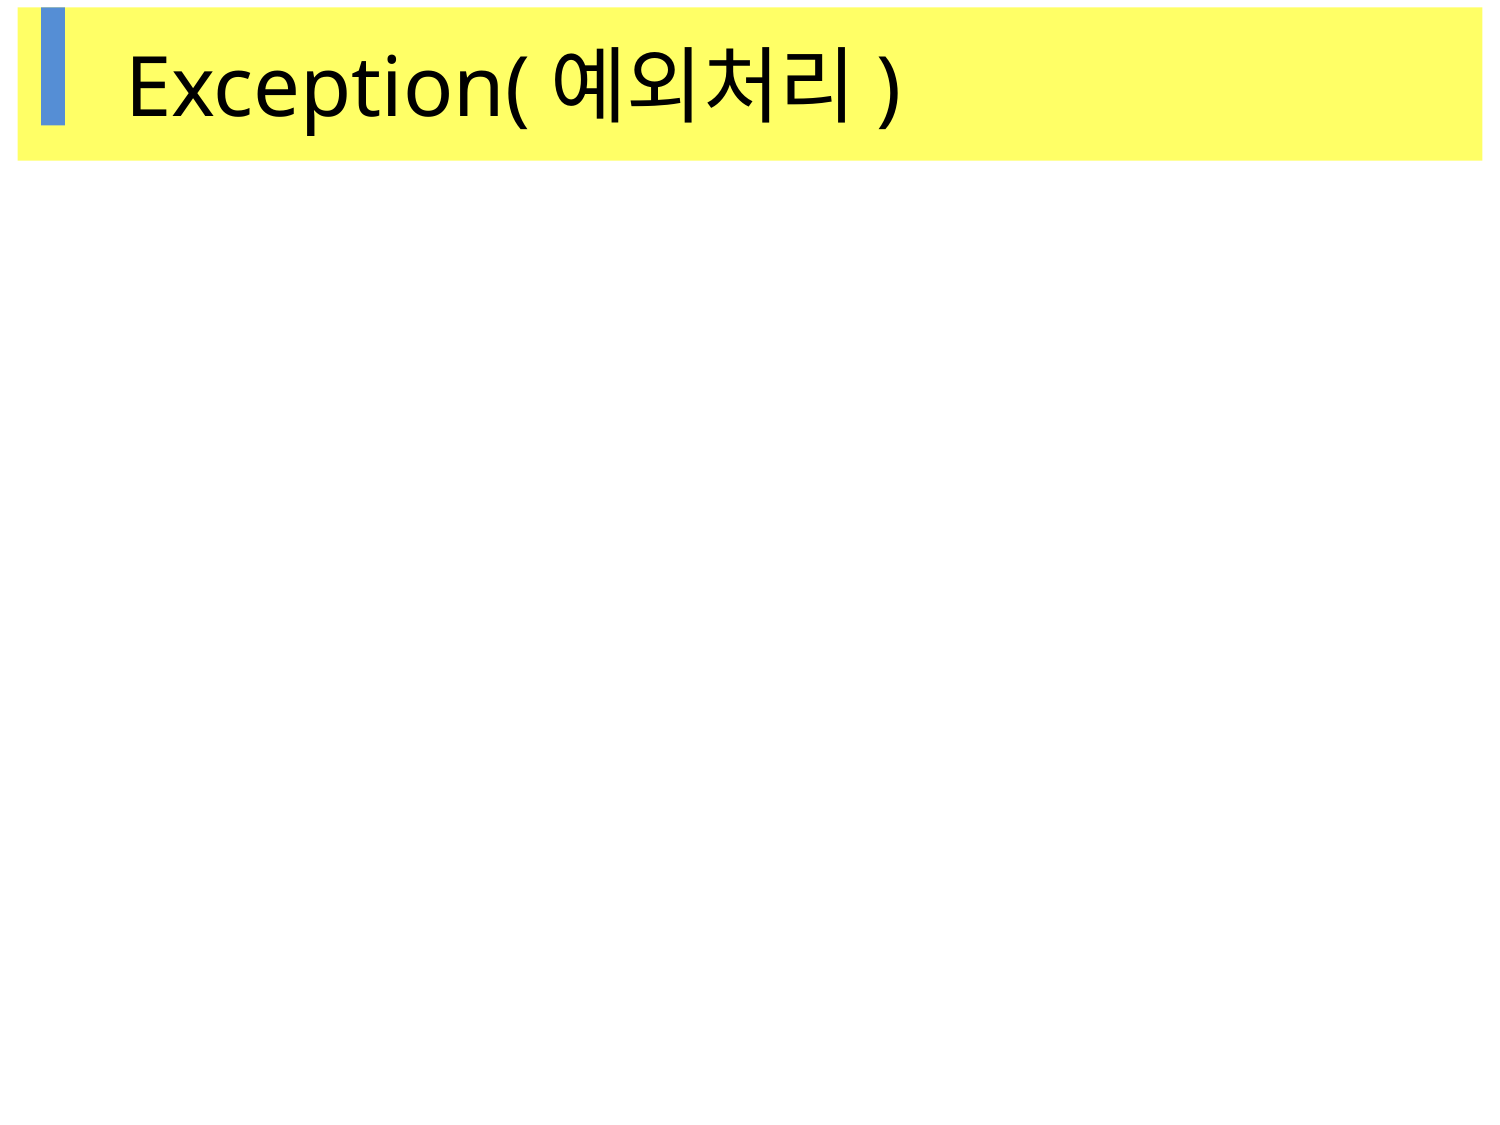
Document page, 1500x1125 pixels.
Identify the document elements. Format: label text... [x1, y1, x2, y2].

title Exception(예외처리) [110, 19, 1270, 147]
